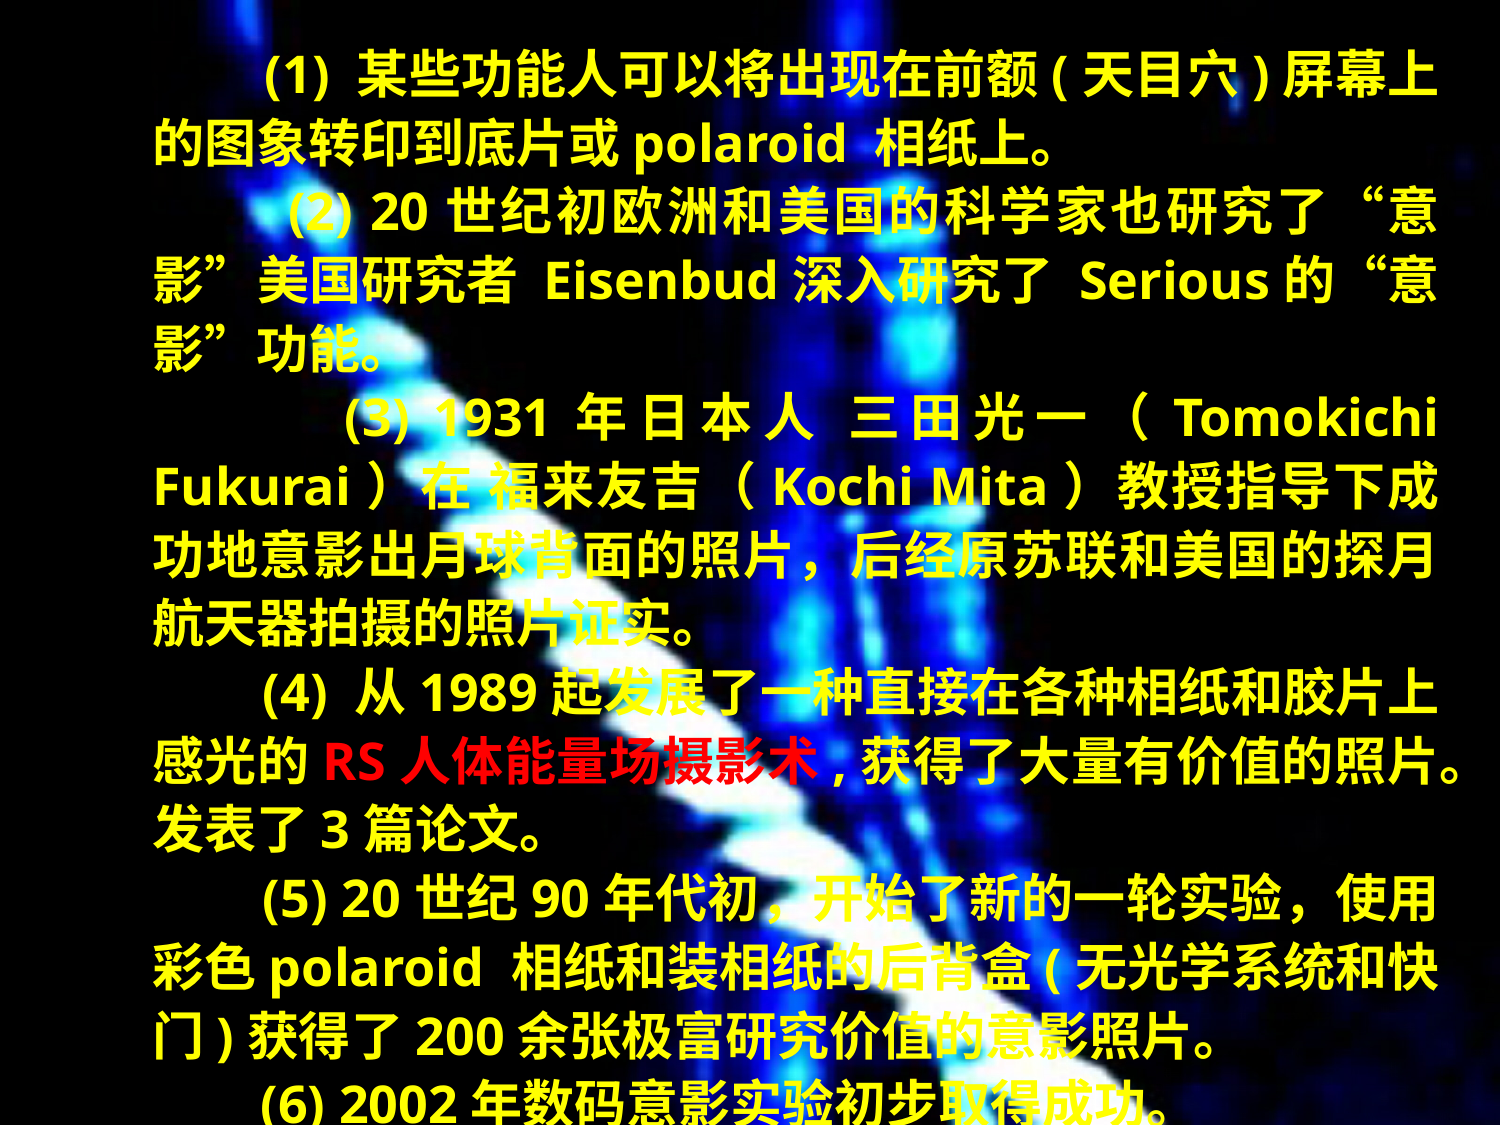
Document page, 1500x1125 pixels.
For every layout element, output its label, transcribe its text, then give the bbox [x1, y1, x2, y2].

picture [0, 0, 1500, 1125]
subtitle (1) 某些功能人可以将出现在前额(天目穴)屏幕上的图象转印到底片或polaroid 相纸上。 (2) 20世纪初欧洲和美国的科学家也研究了“意影”美国研究者 Eisenbud深入研究了 Serious的“意影”功能。 (3) 1931年日本人 三田光一（Tomokichi Fukurai）在 福来友吉（Kochi Mita）教授指导下成功地意影出月球背面的照片，后经原苏联和美国的探月航天器拍摄的照片证实。 (4) 从1989起发展了一种直接在各种相纸和胶片上感光的RS人体能量场摄影术,获得了大量有价值的照片。发表了3篇论文。 (5) 20世纪90年代初，开始了新的一轮实验，使用彩色polaroid 相纸和装相纸的后背盒(无光学系统和快门)获得了200余张极富研究价值的意影照片。 (6) 2002年数码意影实验初步取得成功。 [152, 34, 1441, 1075]
